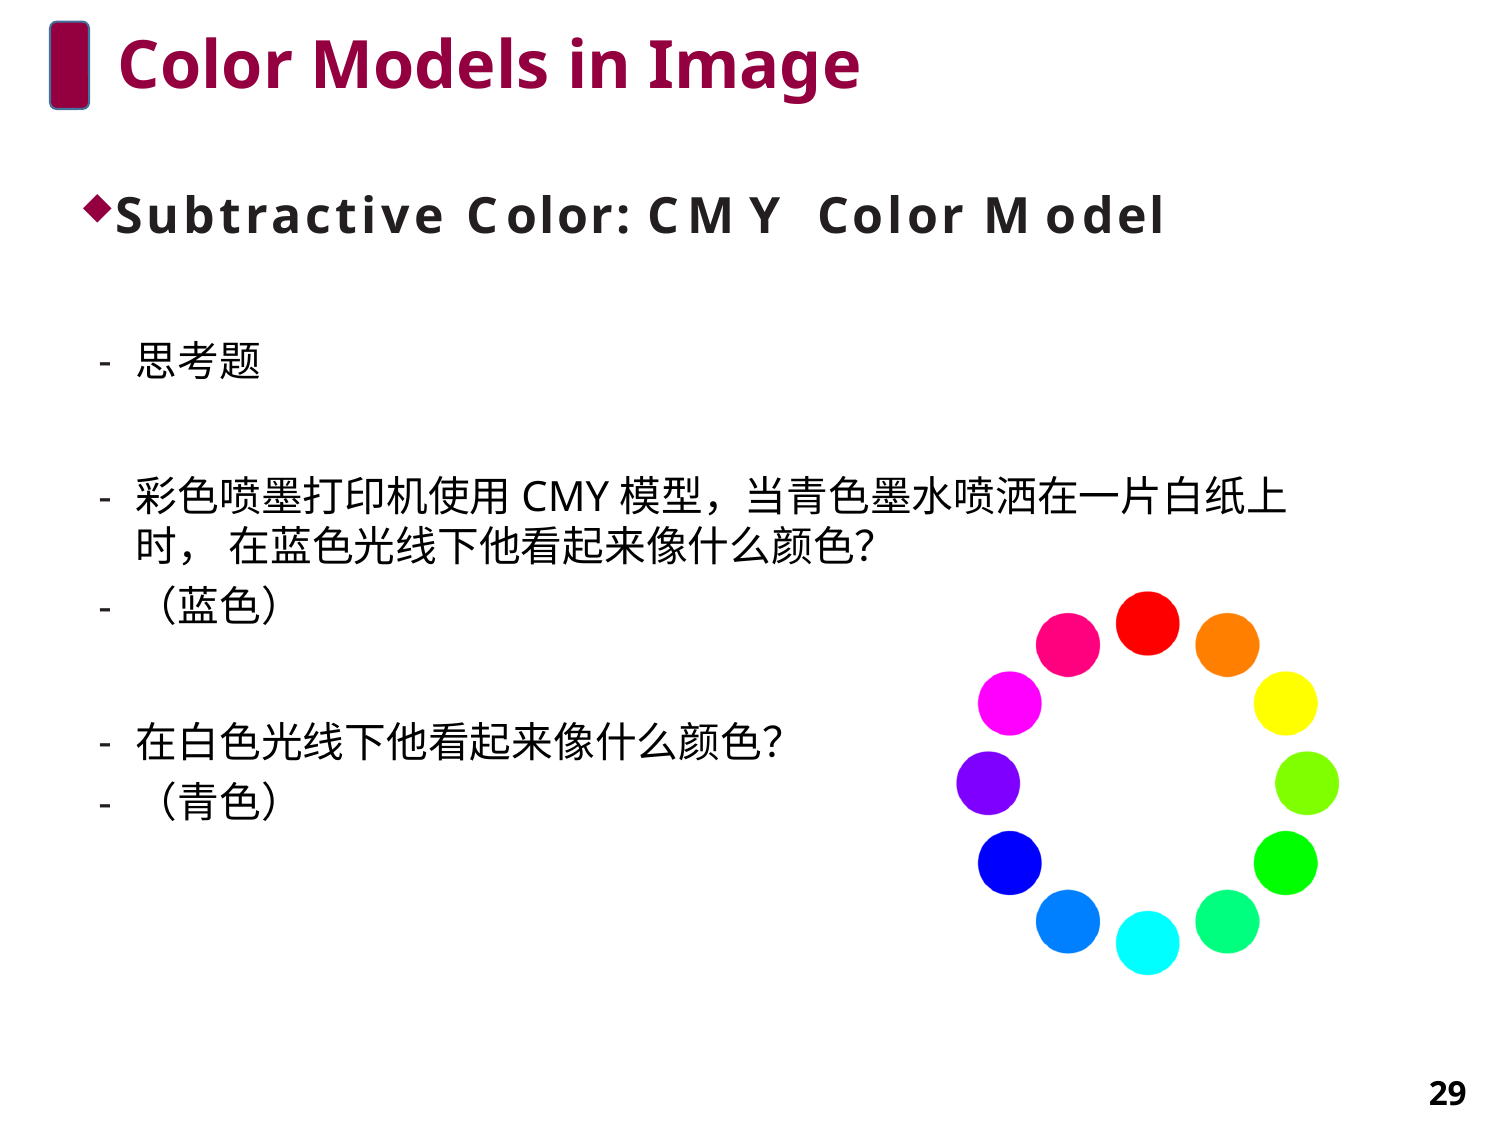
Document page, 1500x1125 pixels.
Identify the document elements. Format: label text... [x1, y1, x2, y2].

slide_number 29 [1384, 1065, 1500, 1125]
list Subtractive Color: CMY Color Model 思考题 彩色喷墨打印机使用CMY模型，当青色墨水喷洒在一片白纸上时， 在蓝色光线下他看起来像什么颜色？ （蓝色） 在白色光线下他看起来像什么颜色？ （青色） [65, 175, 1335, 1091]
title Color Models in Image [103, 23, 1397, 111]
picture [934, 570, 1360, 996]
